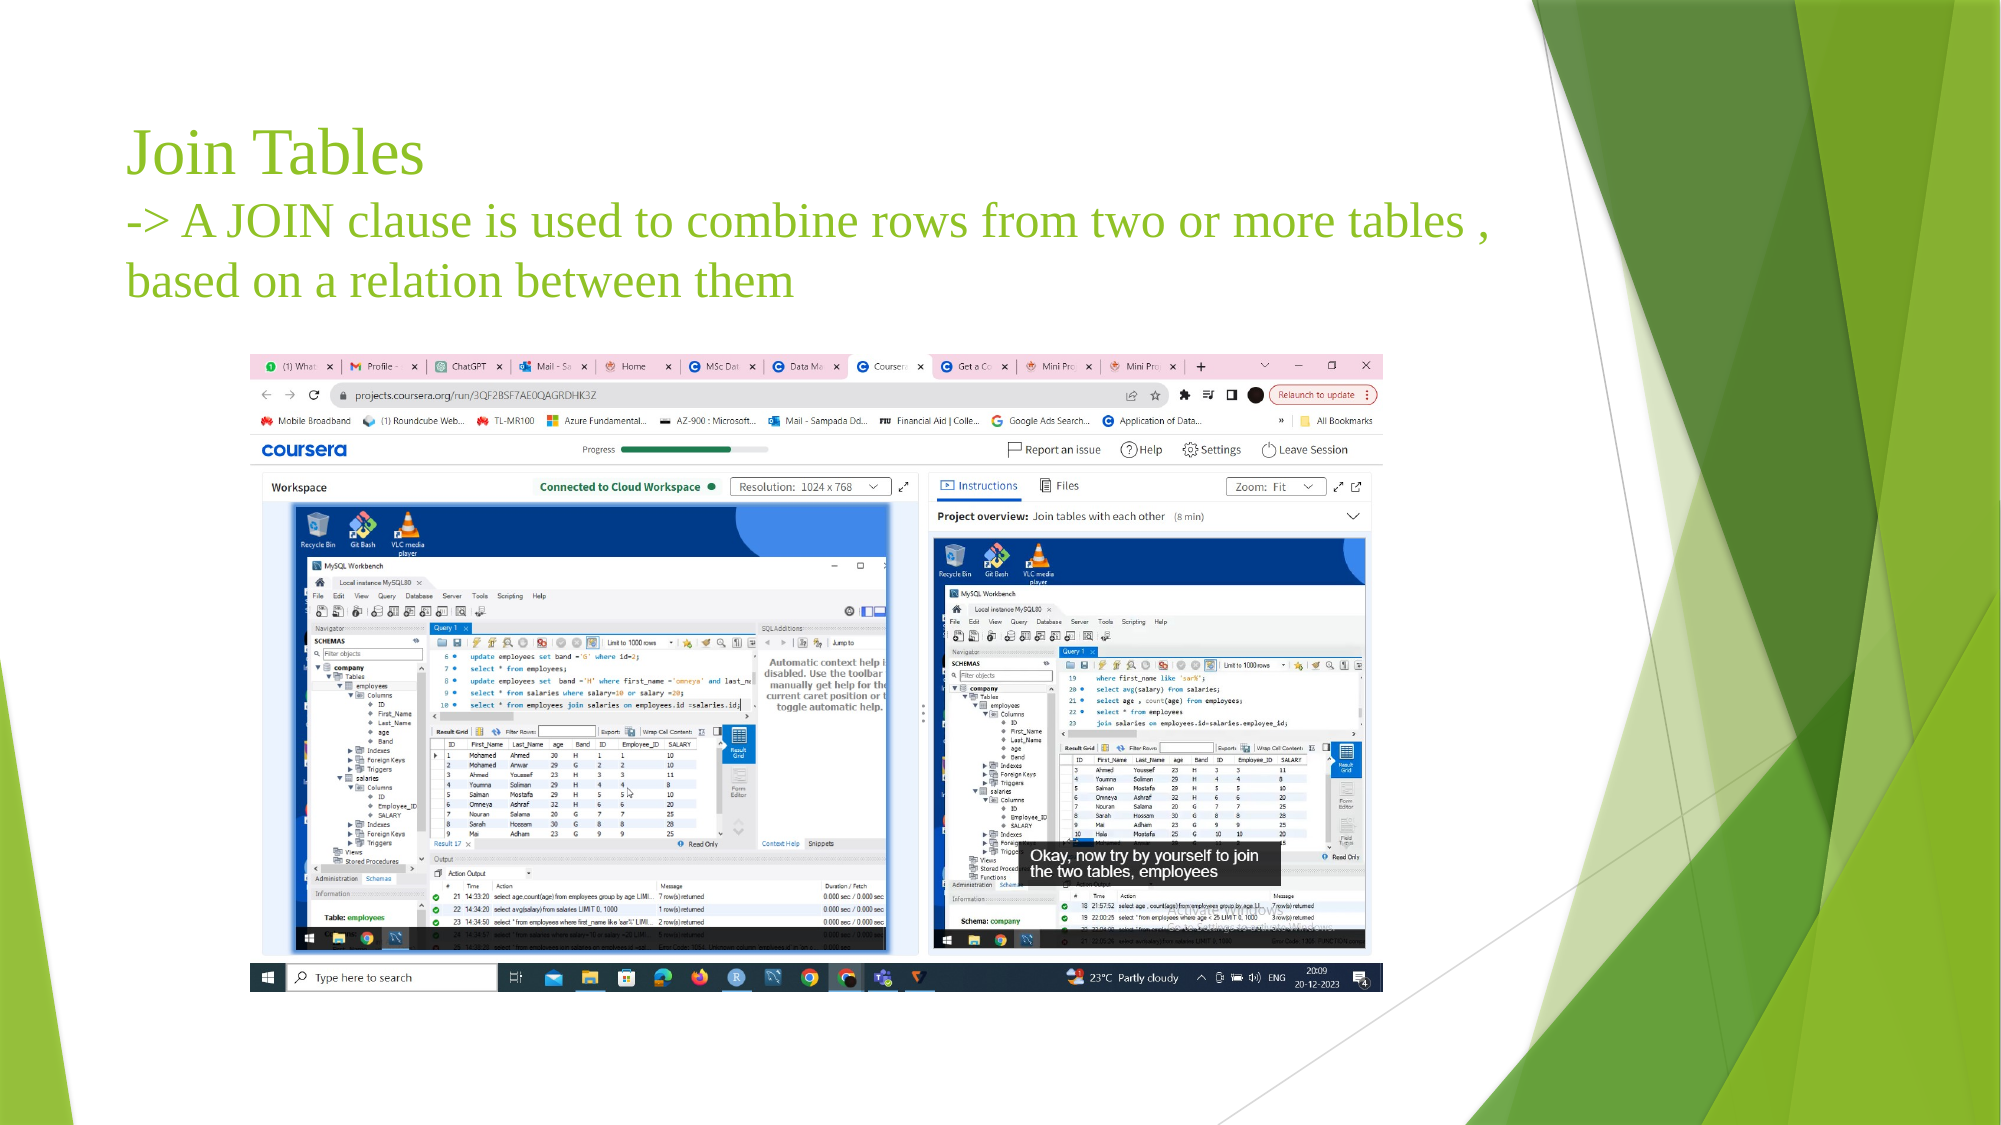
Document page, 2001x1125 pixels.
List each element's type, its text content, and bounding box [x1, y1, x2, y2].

title Join Tables -> A JOIN clause is used to combine rows from two or more tables , based on a relation between them [111, 99, 1522, 317]
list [249, 353, 1383, 992]
